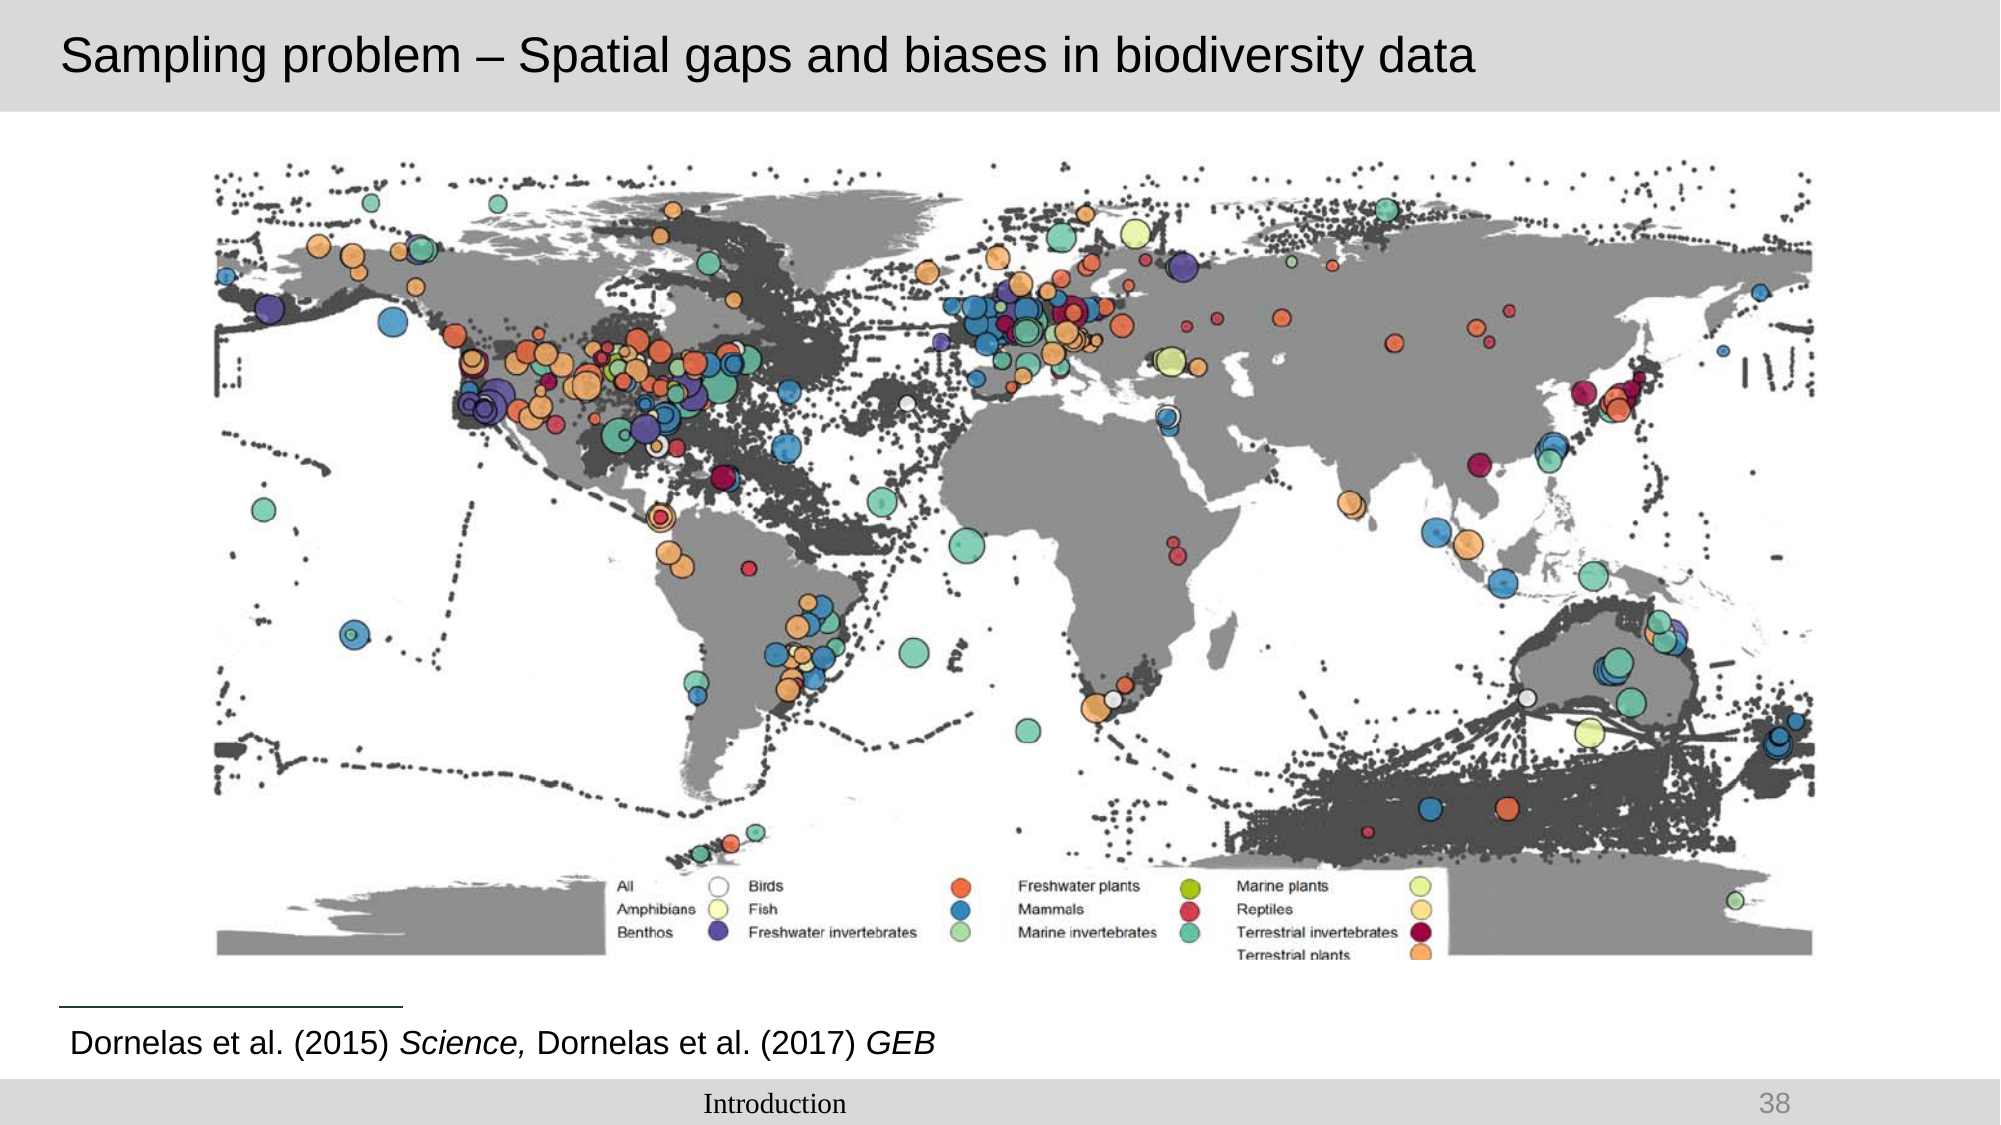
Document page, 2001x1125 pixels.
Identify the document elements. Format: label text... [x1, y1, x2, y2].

slide_number 38 [1550, 1079, 2000, 1125]
text_box Dornelas et al. (2015) Science, Dornelas et al. (2017) GEB [55, 1013, 961, 1069]
title Sampling problem – Spatial gaps and biases in biodiversity data [0, 0, 2000, 112]
footer Introduction [0, 1079, 1550, 1125]
picture [212, 155, 1817, 960]
